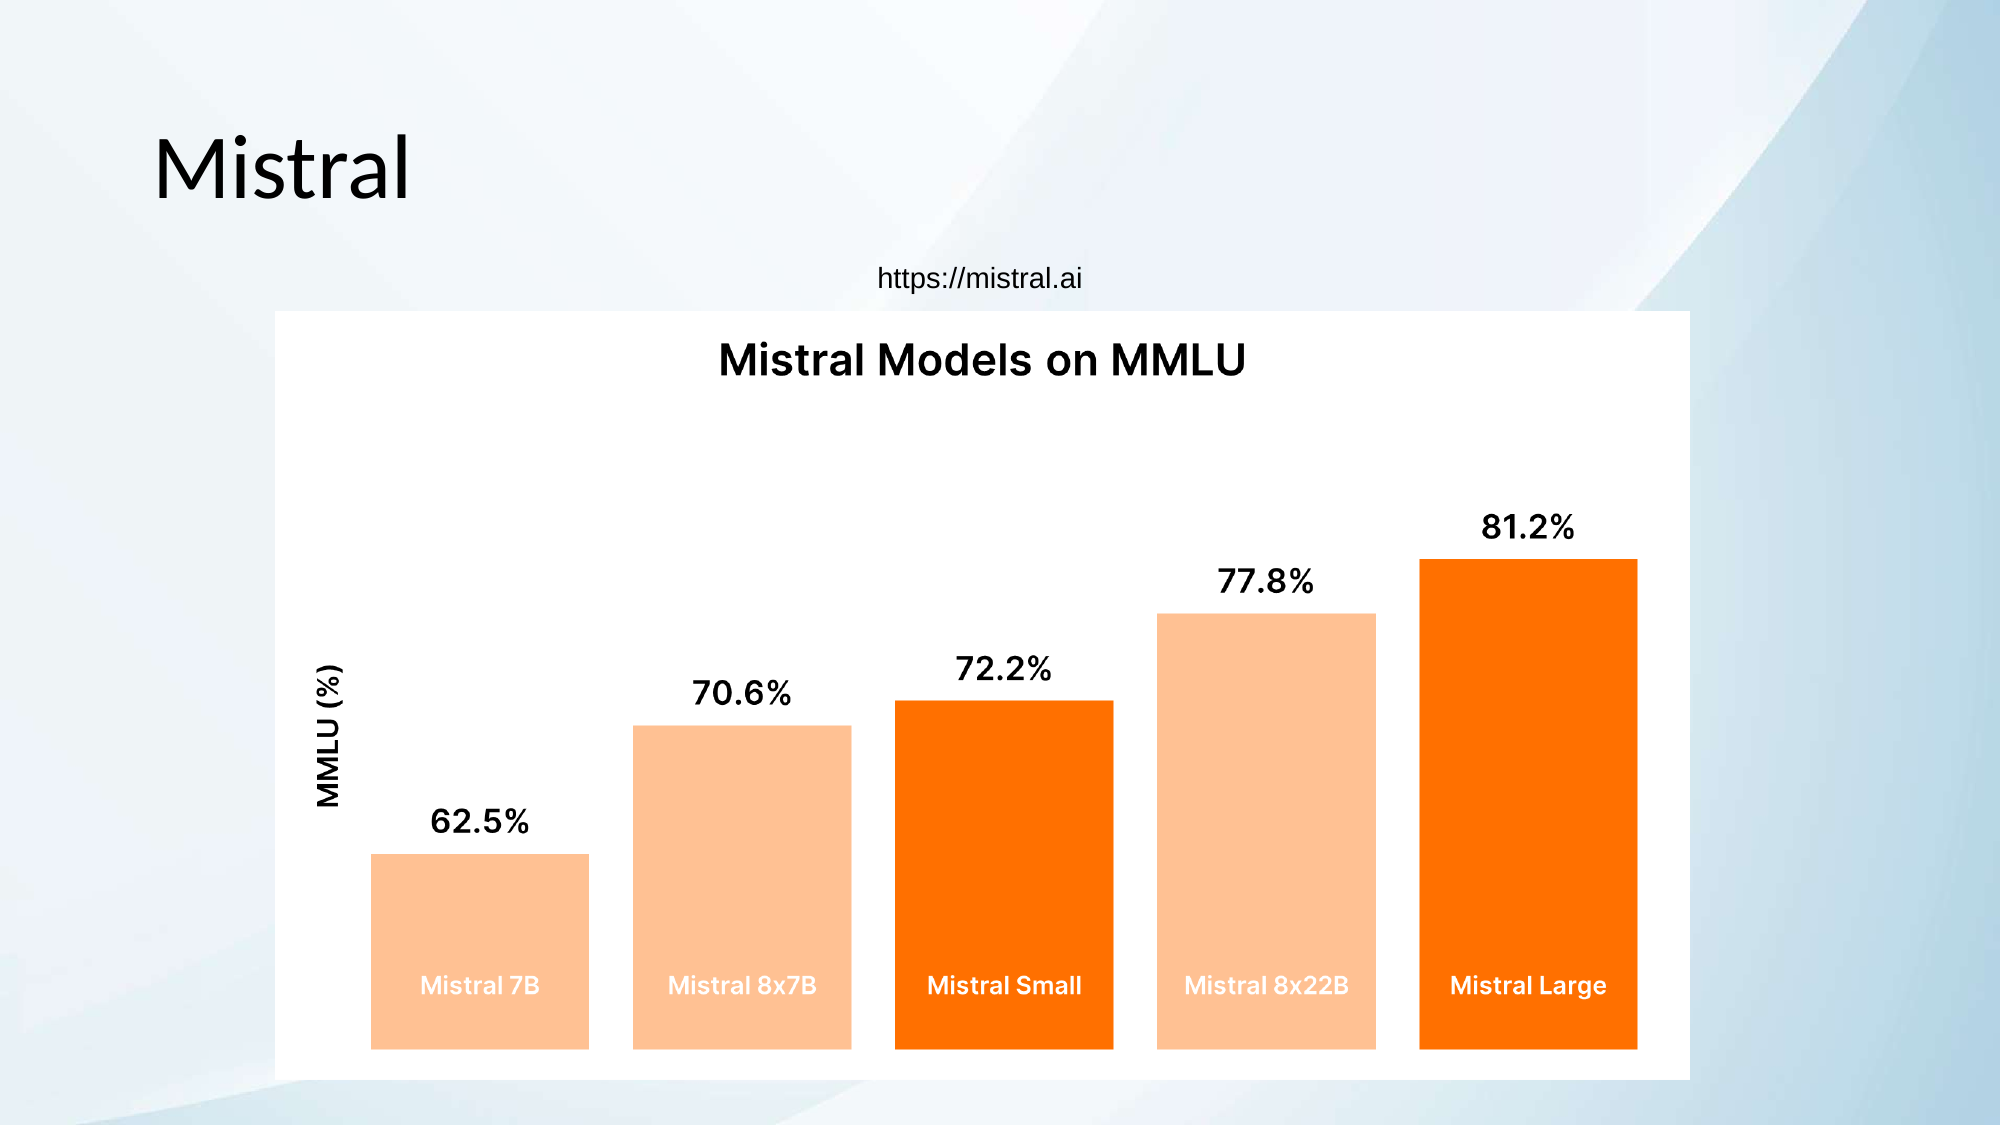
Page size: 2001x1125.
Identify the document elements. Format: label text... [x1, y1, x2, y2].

text_box https://mistral.ai [862, 252, 1863, 302]
picture [0, 0, 2000, 1125]
title Mistral [137, 59, 1863, 278]
